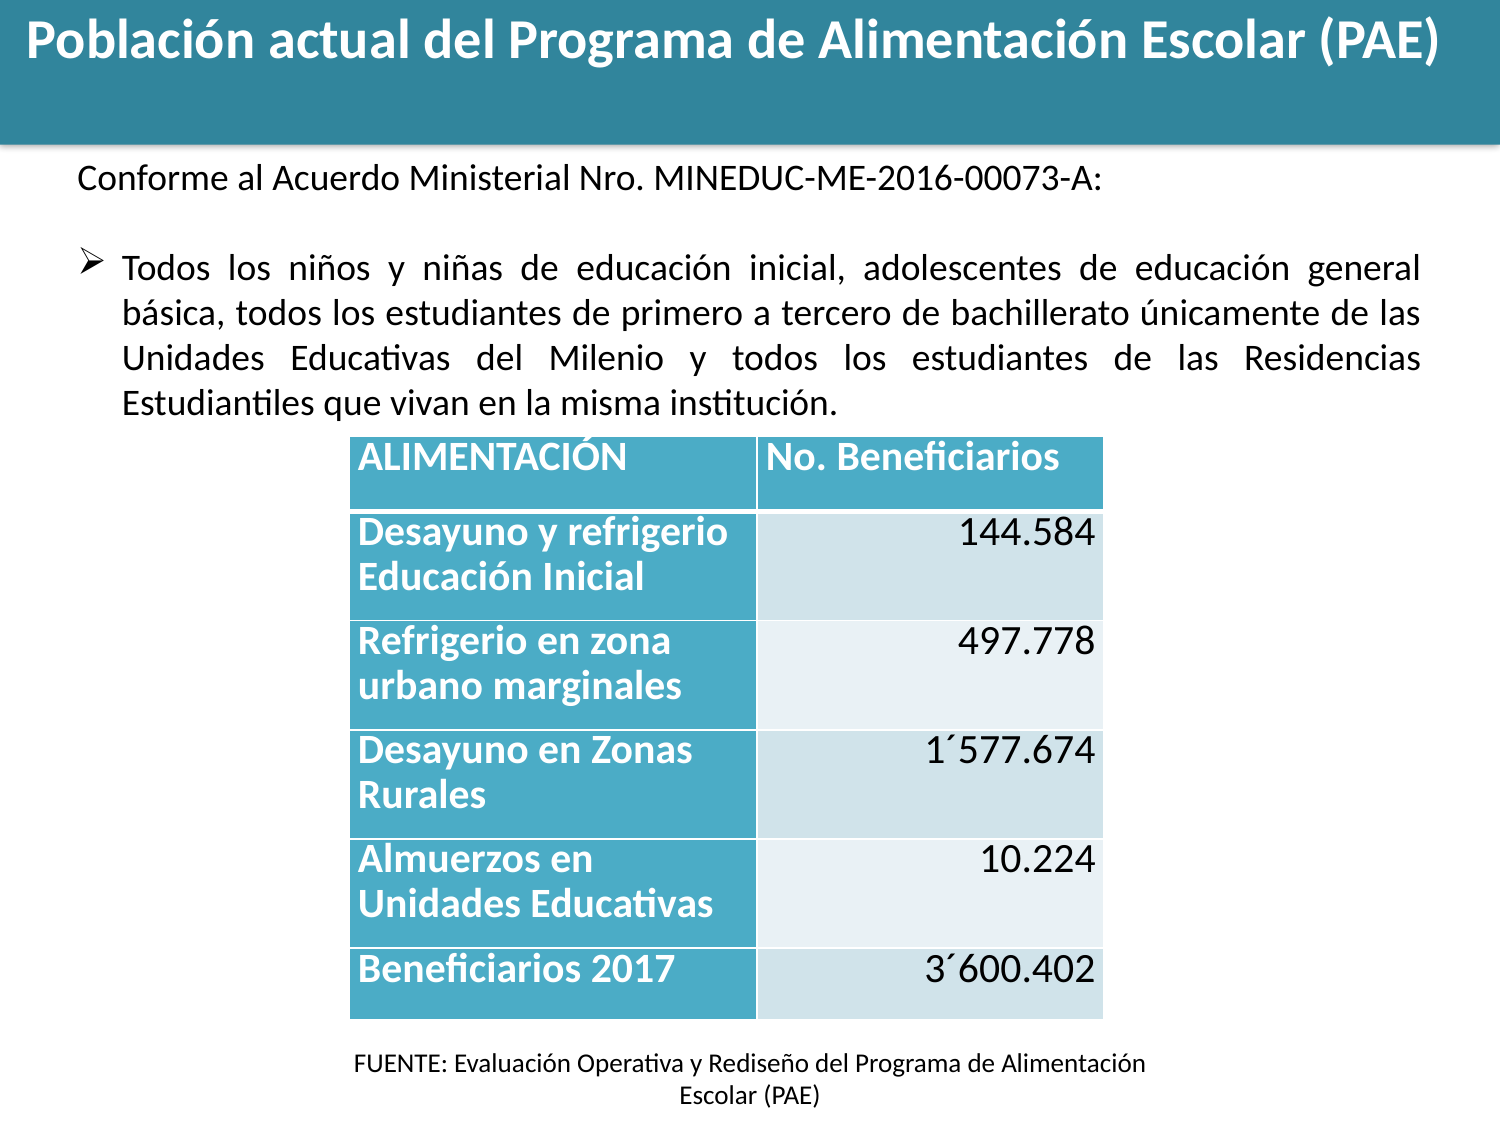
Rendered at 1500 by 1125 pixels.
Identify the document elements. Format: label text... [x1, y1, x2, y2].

text_box Conforme al Acuerdo Ministerial Nro. MINEDUC-ME-2016-00073-A: Todos los niños y niñas de educación inicial, adolescentes de educación general básica, todos los estudiantes de primero a tercero de bachillerato únicamente de las Unidades Educativas del Milenio y todos los estudiantes de las Residencias Estudiantiles que vivan en la misma institución. [63, 153, 1437, 475]
table_cell Almuerzos en Unidades Educativas [350, 840, 756, 947]
text_box FUENTE: Evaluación Operativa y Rediseño del Programa de Alimentación Escolar (PAE) [329, 1038, 1171, 1118]
text_box Población actual del Programa de Alimentación Escolar (PAE) [0, 0, 1500, 145]
table_header ALIMENTACIÓN [350, 437, 756, 509]
table_header No. Beneficiarios [758, 437, 1103, 509]
table_cell Refrigerio en zona urbano marginales [350, 621, 756, 729]
table_cell 3´600.402 [758, 949, 1103, 1019]
table_cell 1´577.674 [758, 731, 1103, 838]
table_cell 497.778 [758, 621, 1103, 729]
table_cell Desayuno en Zonas Rurales [350, 731, 756, 838]
table_cell Beneficiarios 2017 [350, 949, 756, 1019]
table_cell Desayuno y refrigerio Educación Inicial [350, 514, 756, 620]
table_cell 144.584 [758, 514, 1103, 620]
table_cell 10.224 [758, 840, 1103, 947]
